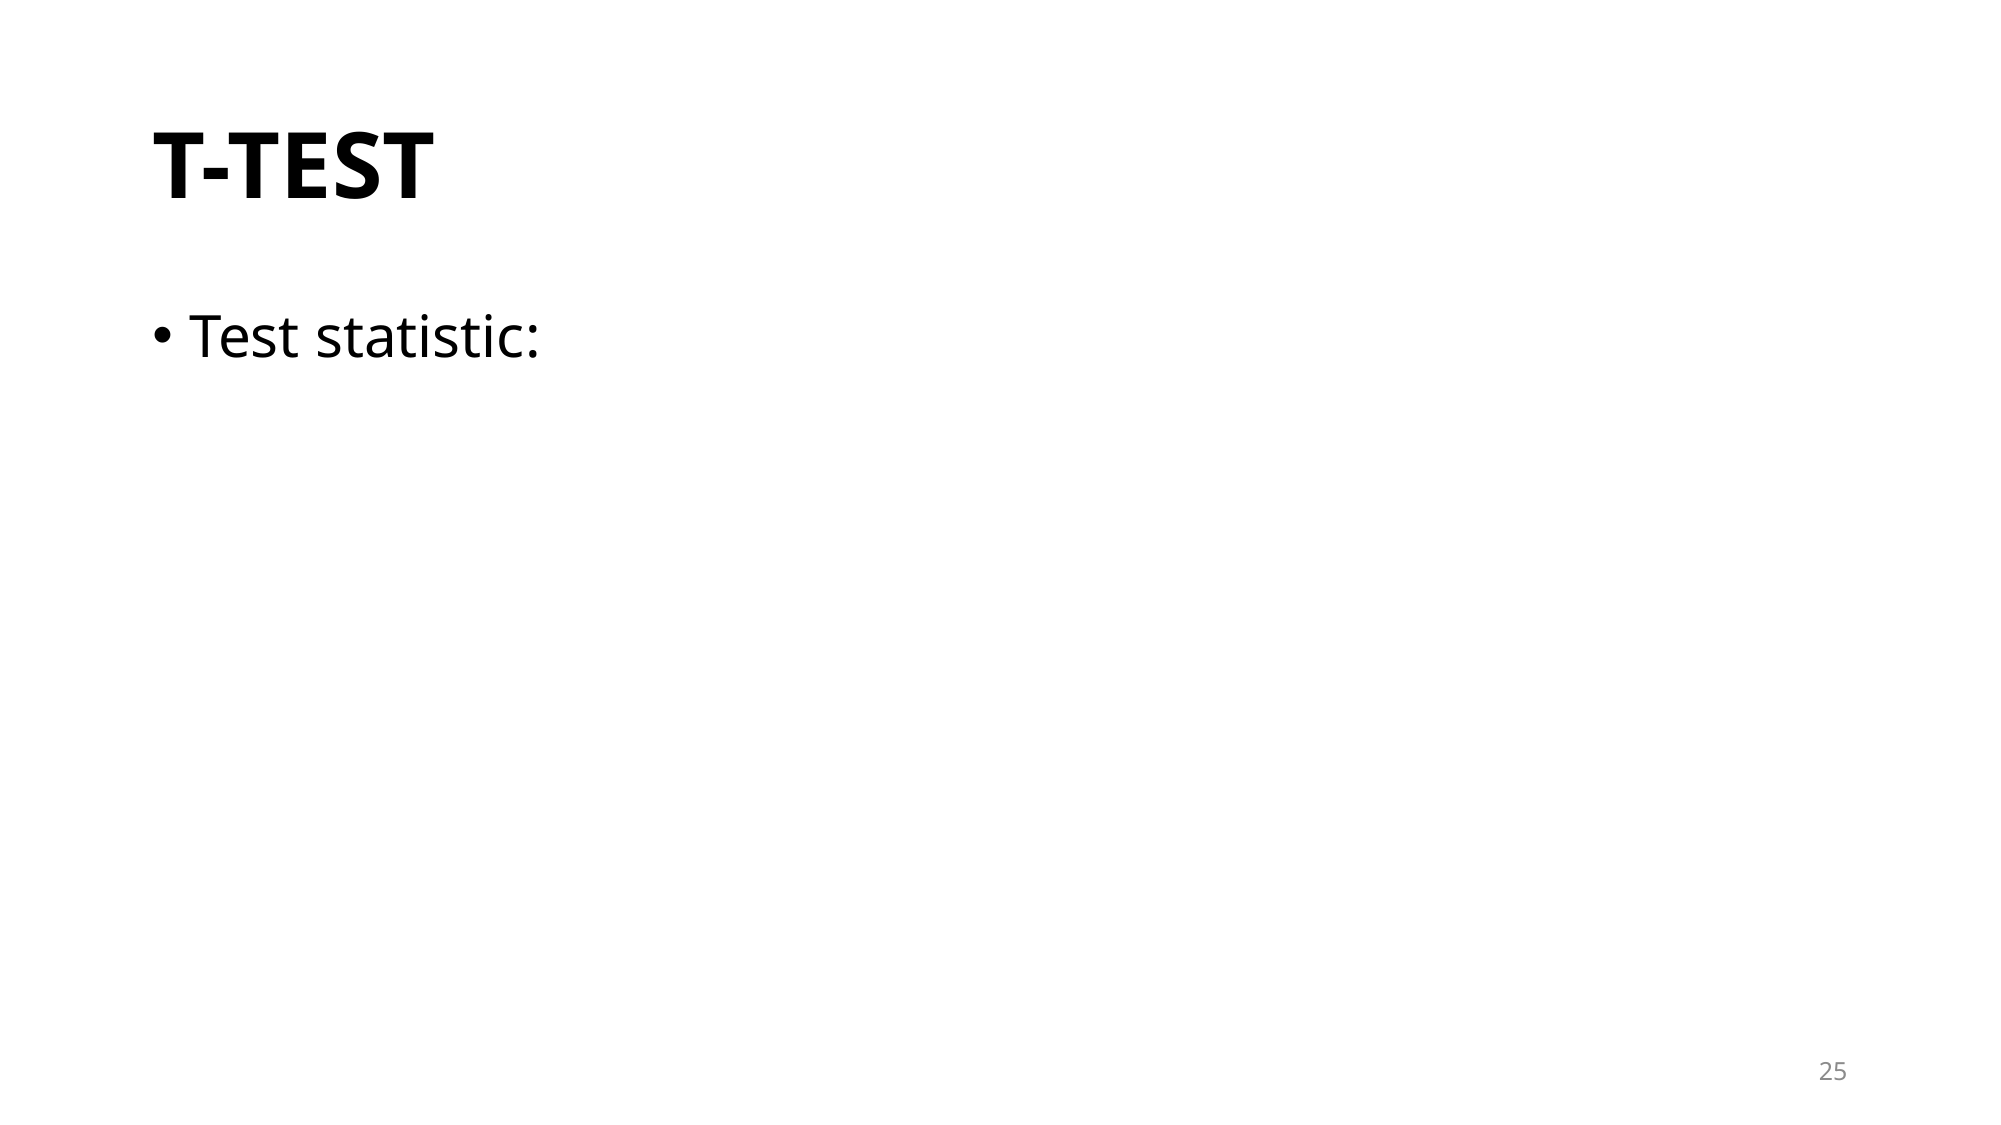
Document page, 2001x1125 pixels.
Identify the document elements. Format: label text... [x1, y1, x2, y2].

slide_number 25 [1412, 1042, 1863, 1103]
title T-TEST [137, 59, 1863, 278]
